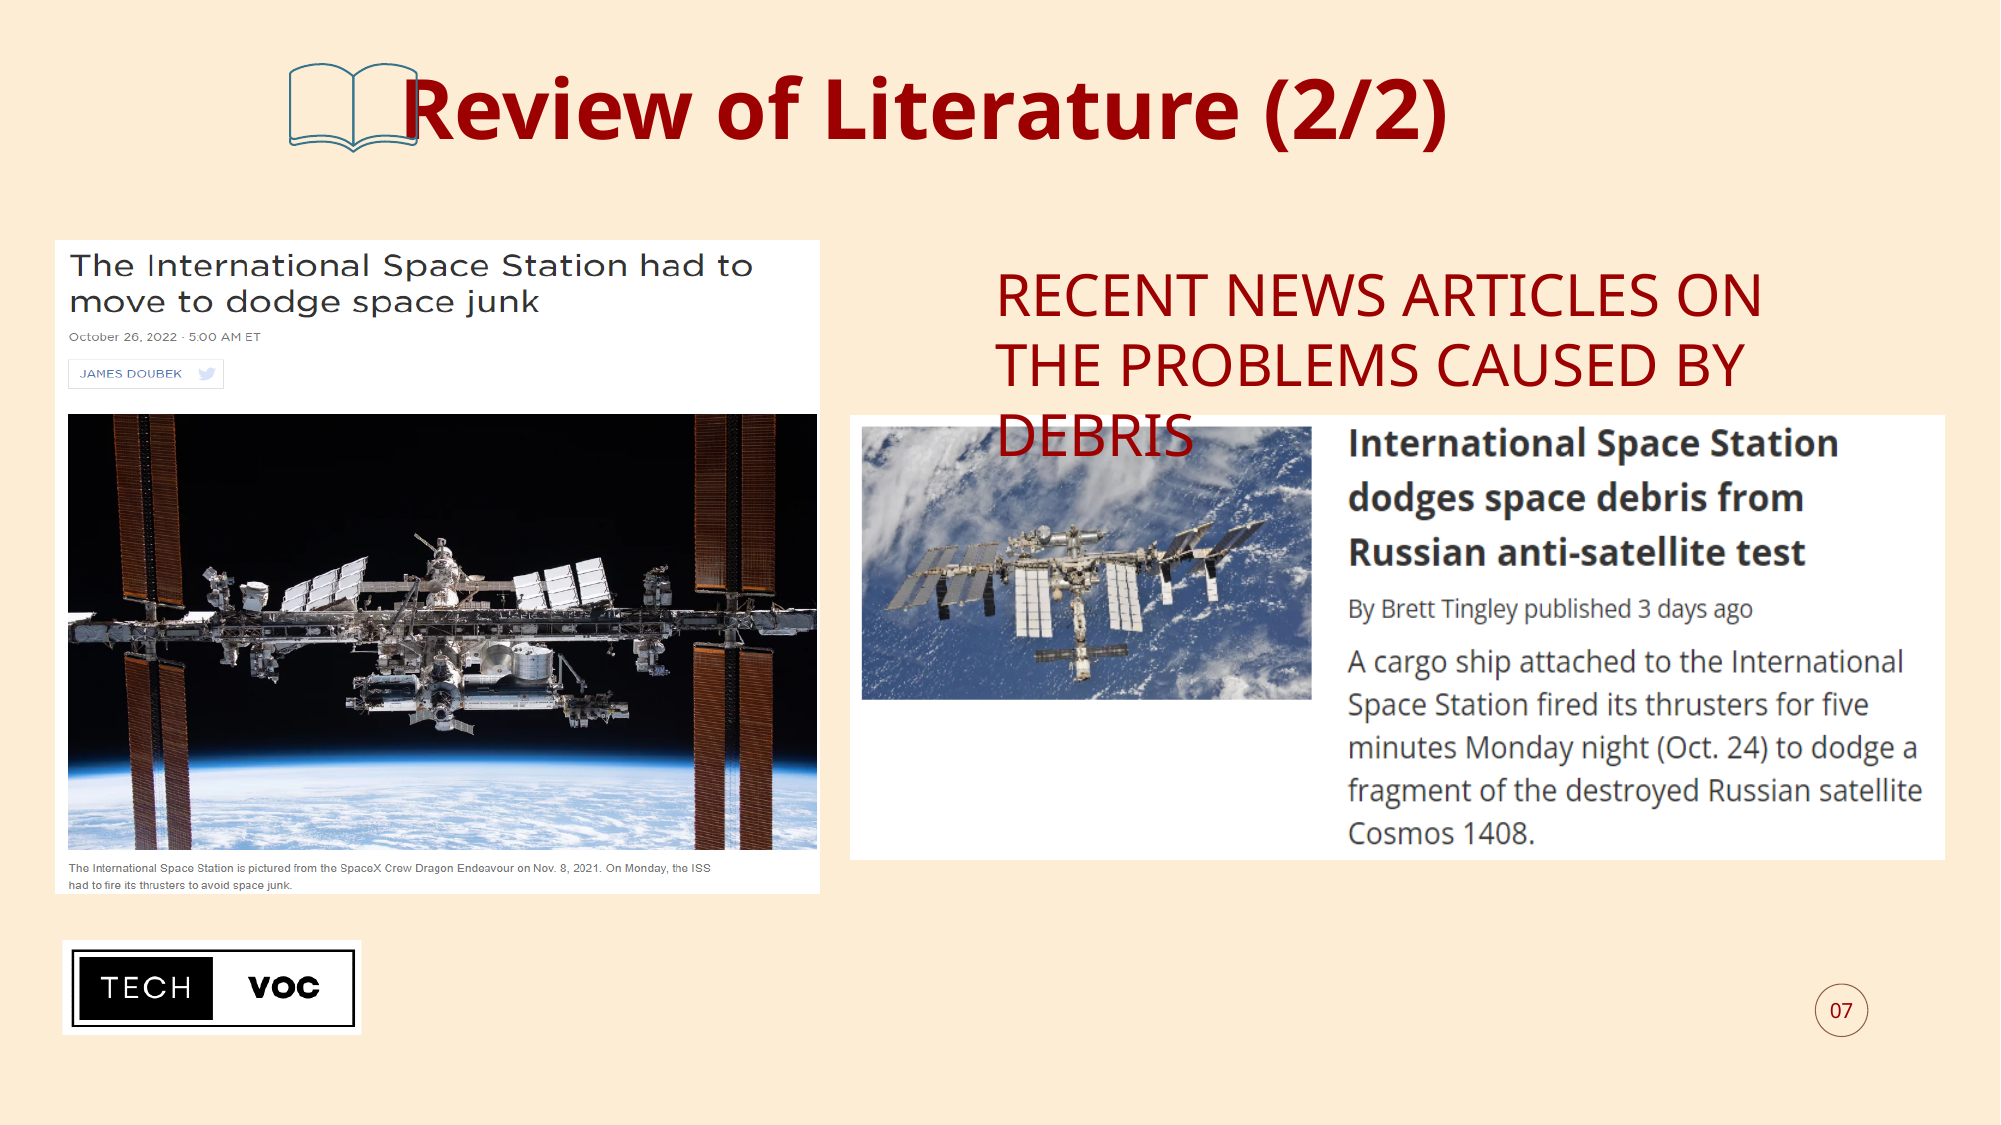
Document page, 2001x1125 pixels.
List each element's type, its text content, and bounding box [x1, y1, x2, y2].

picture [62, 940, 362, 1035]
text_box RECENT NEWS ARTICLES ON THE PROBLEMS CAUSED BY DEBRIS [980, 243, 1788, 415]
picture [55, 240, 820, 895]
title Review of Literature (2/2) [62, 49, 1788, 166]
picture [850, 415, 1945, 860]
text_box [289, 64, 417, 152]
slide_number 07 [1811, 980, 1872, 1041]
